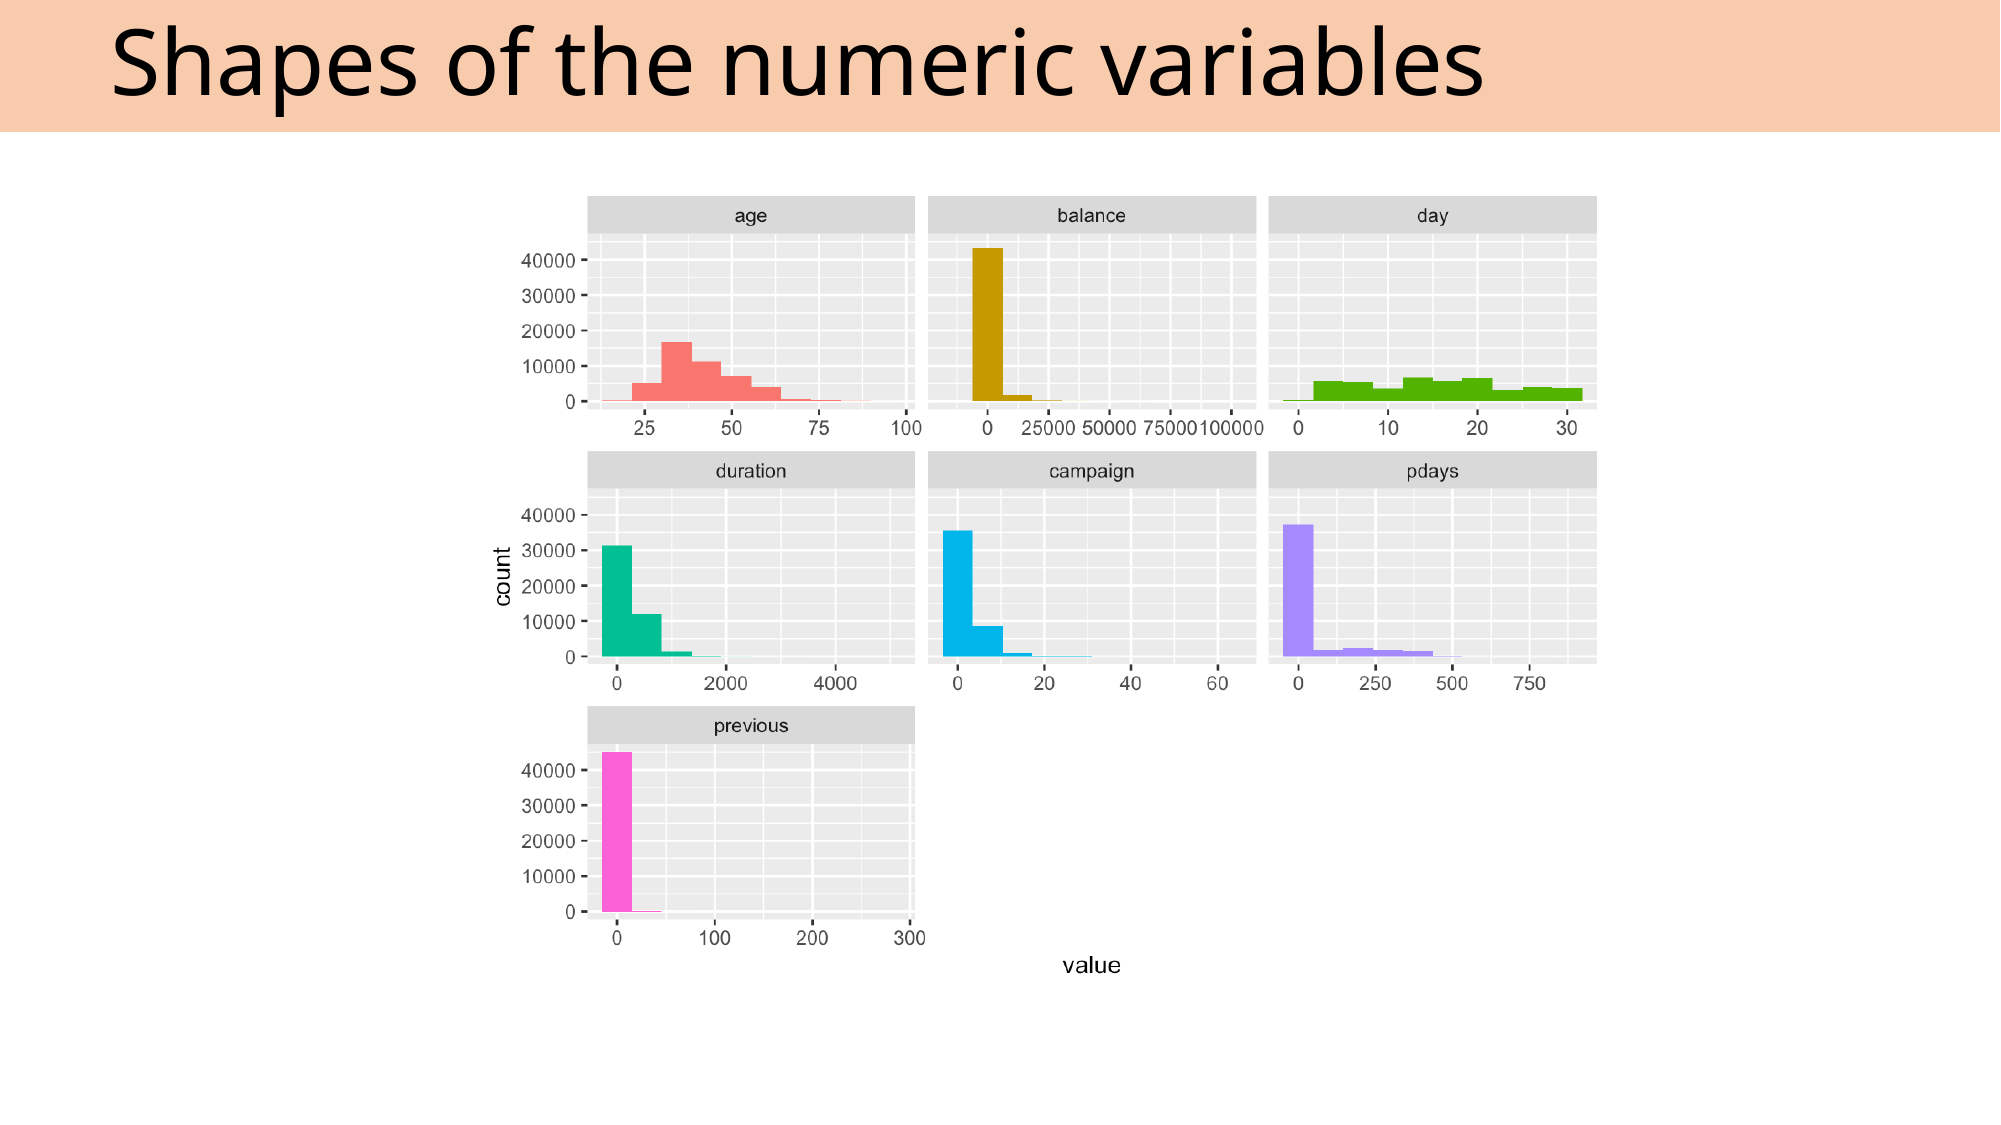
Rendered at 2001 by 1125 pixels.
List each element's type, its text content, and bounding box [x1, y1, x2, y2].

title Shapes of the numeric variables [0, 0, 2000, 132]
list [483, 183, 1619, 993]
